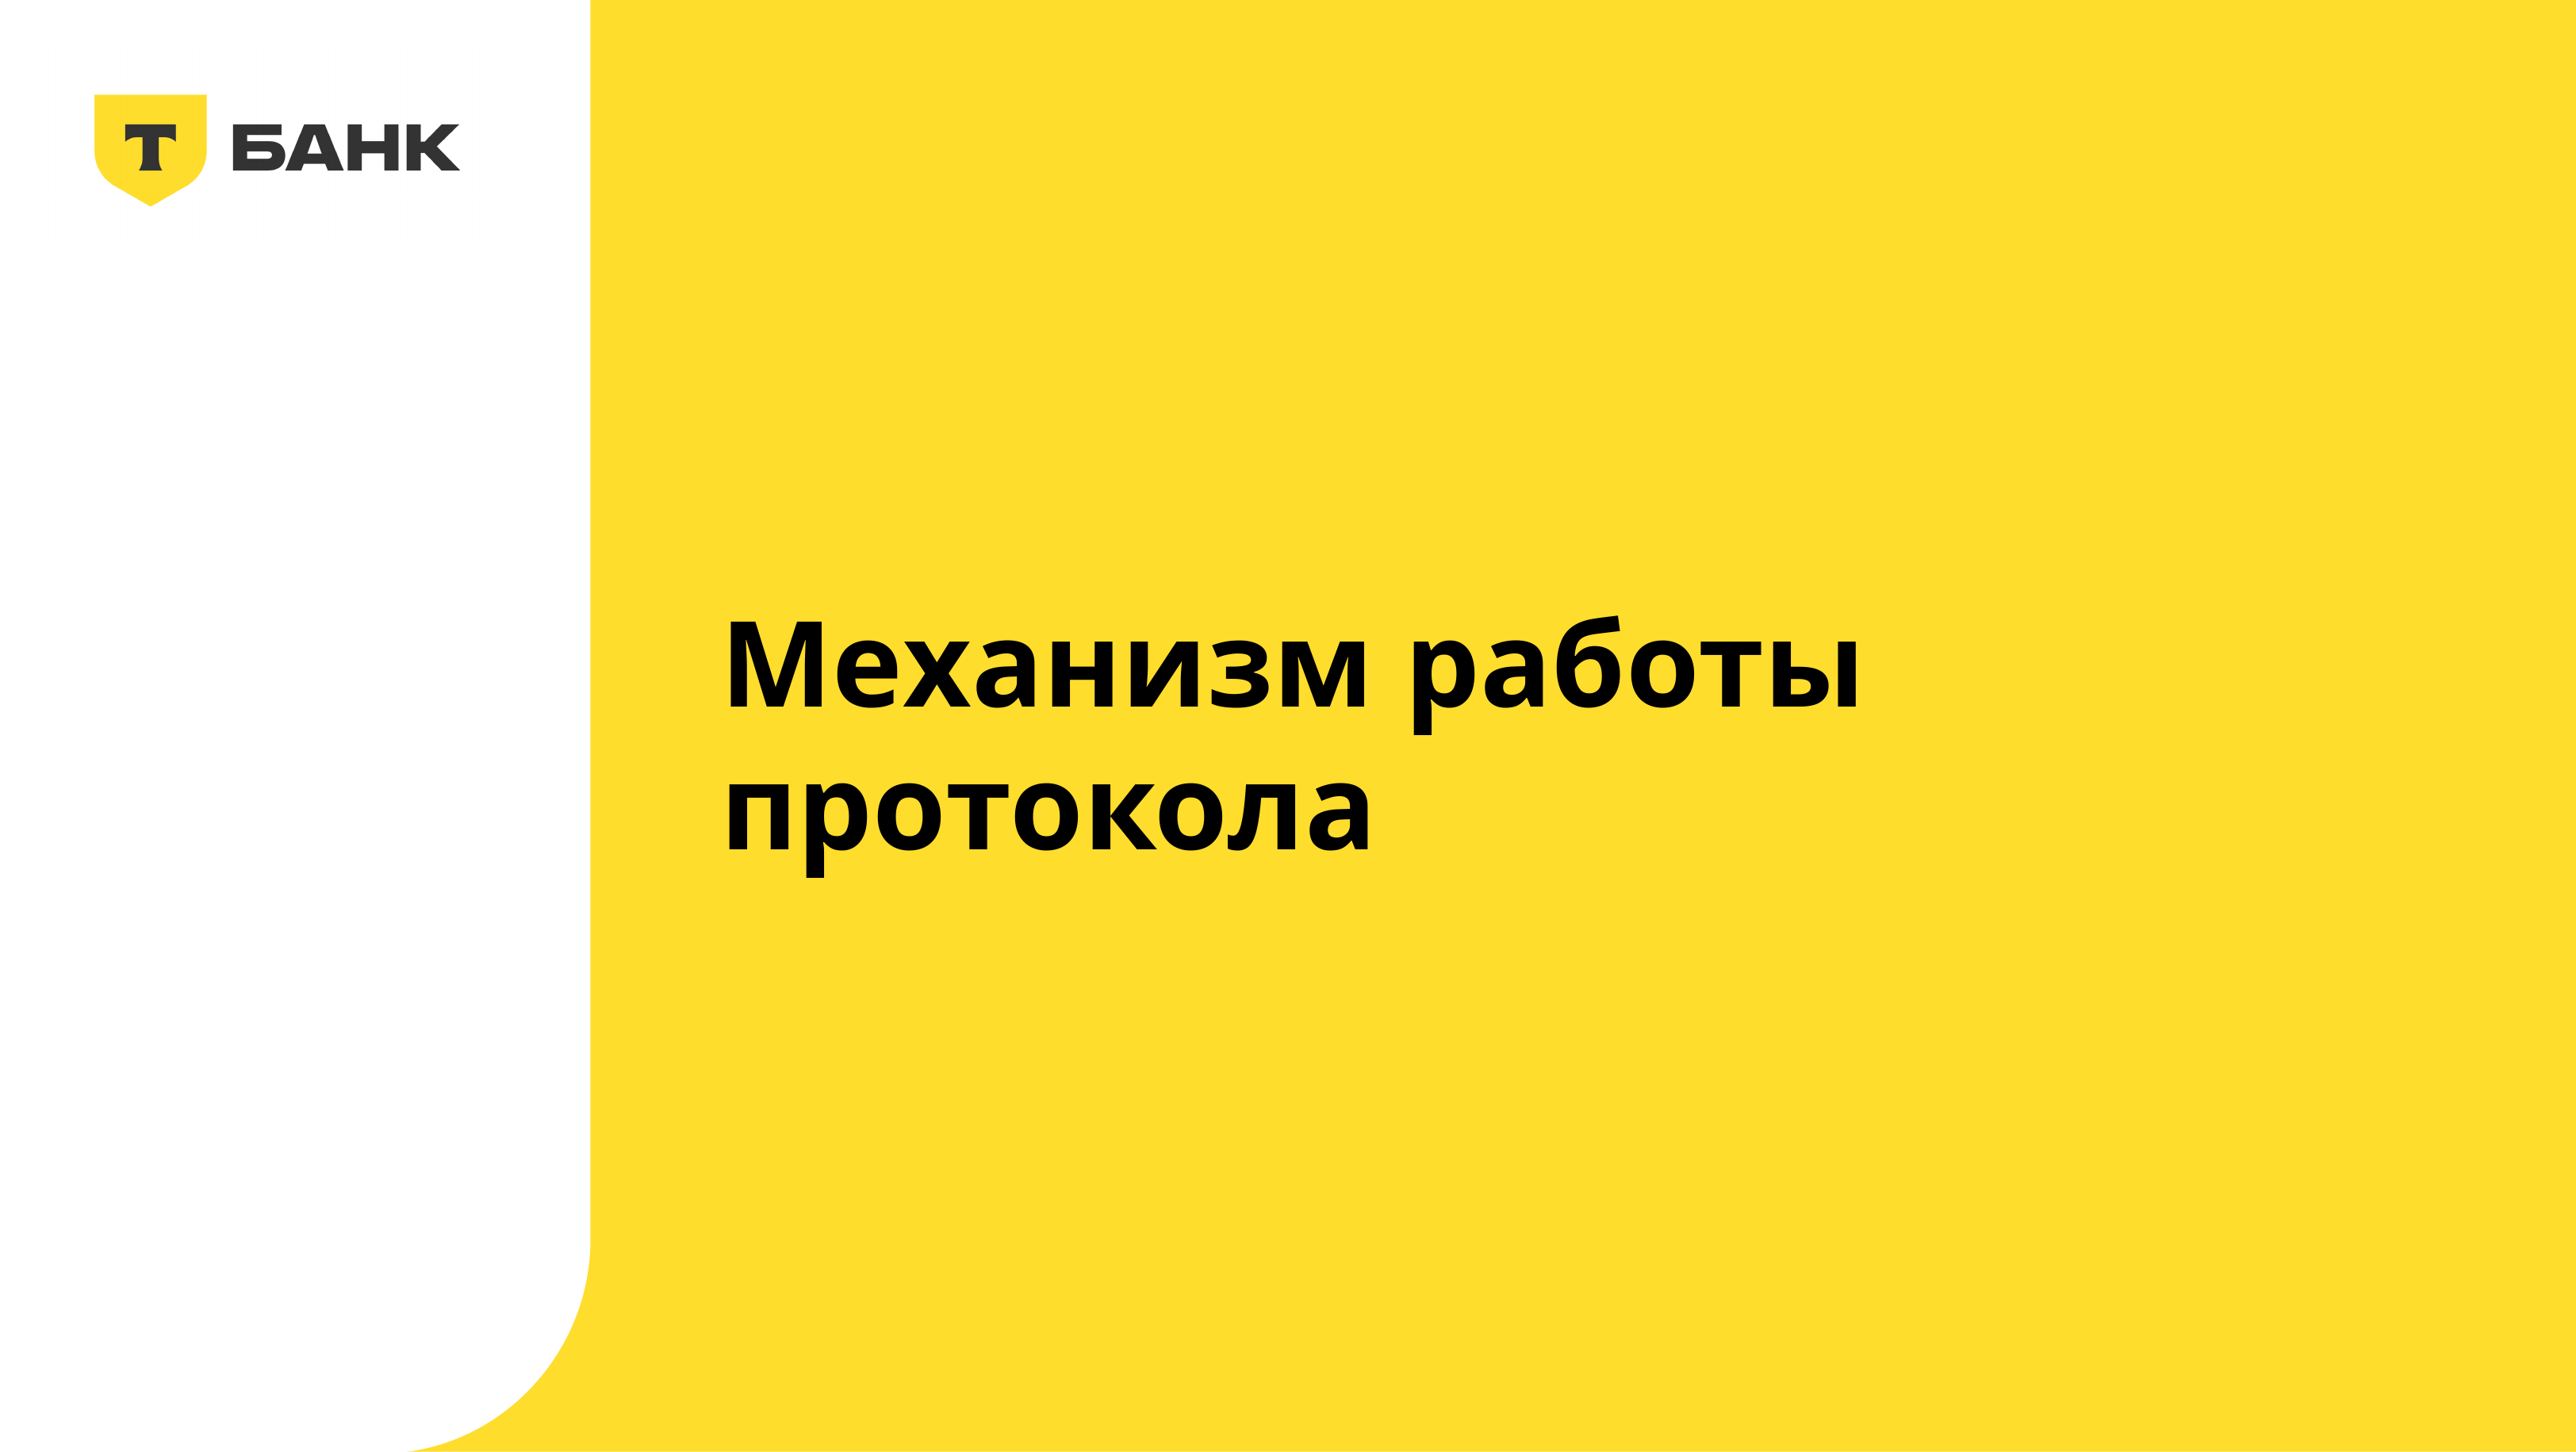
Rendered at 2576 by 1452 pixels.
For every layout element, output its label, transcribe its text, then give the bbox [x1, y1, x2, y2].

picture [27, 46, 537, 246]
list Механизм работы протокола [720, 585, 2210, 875]
